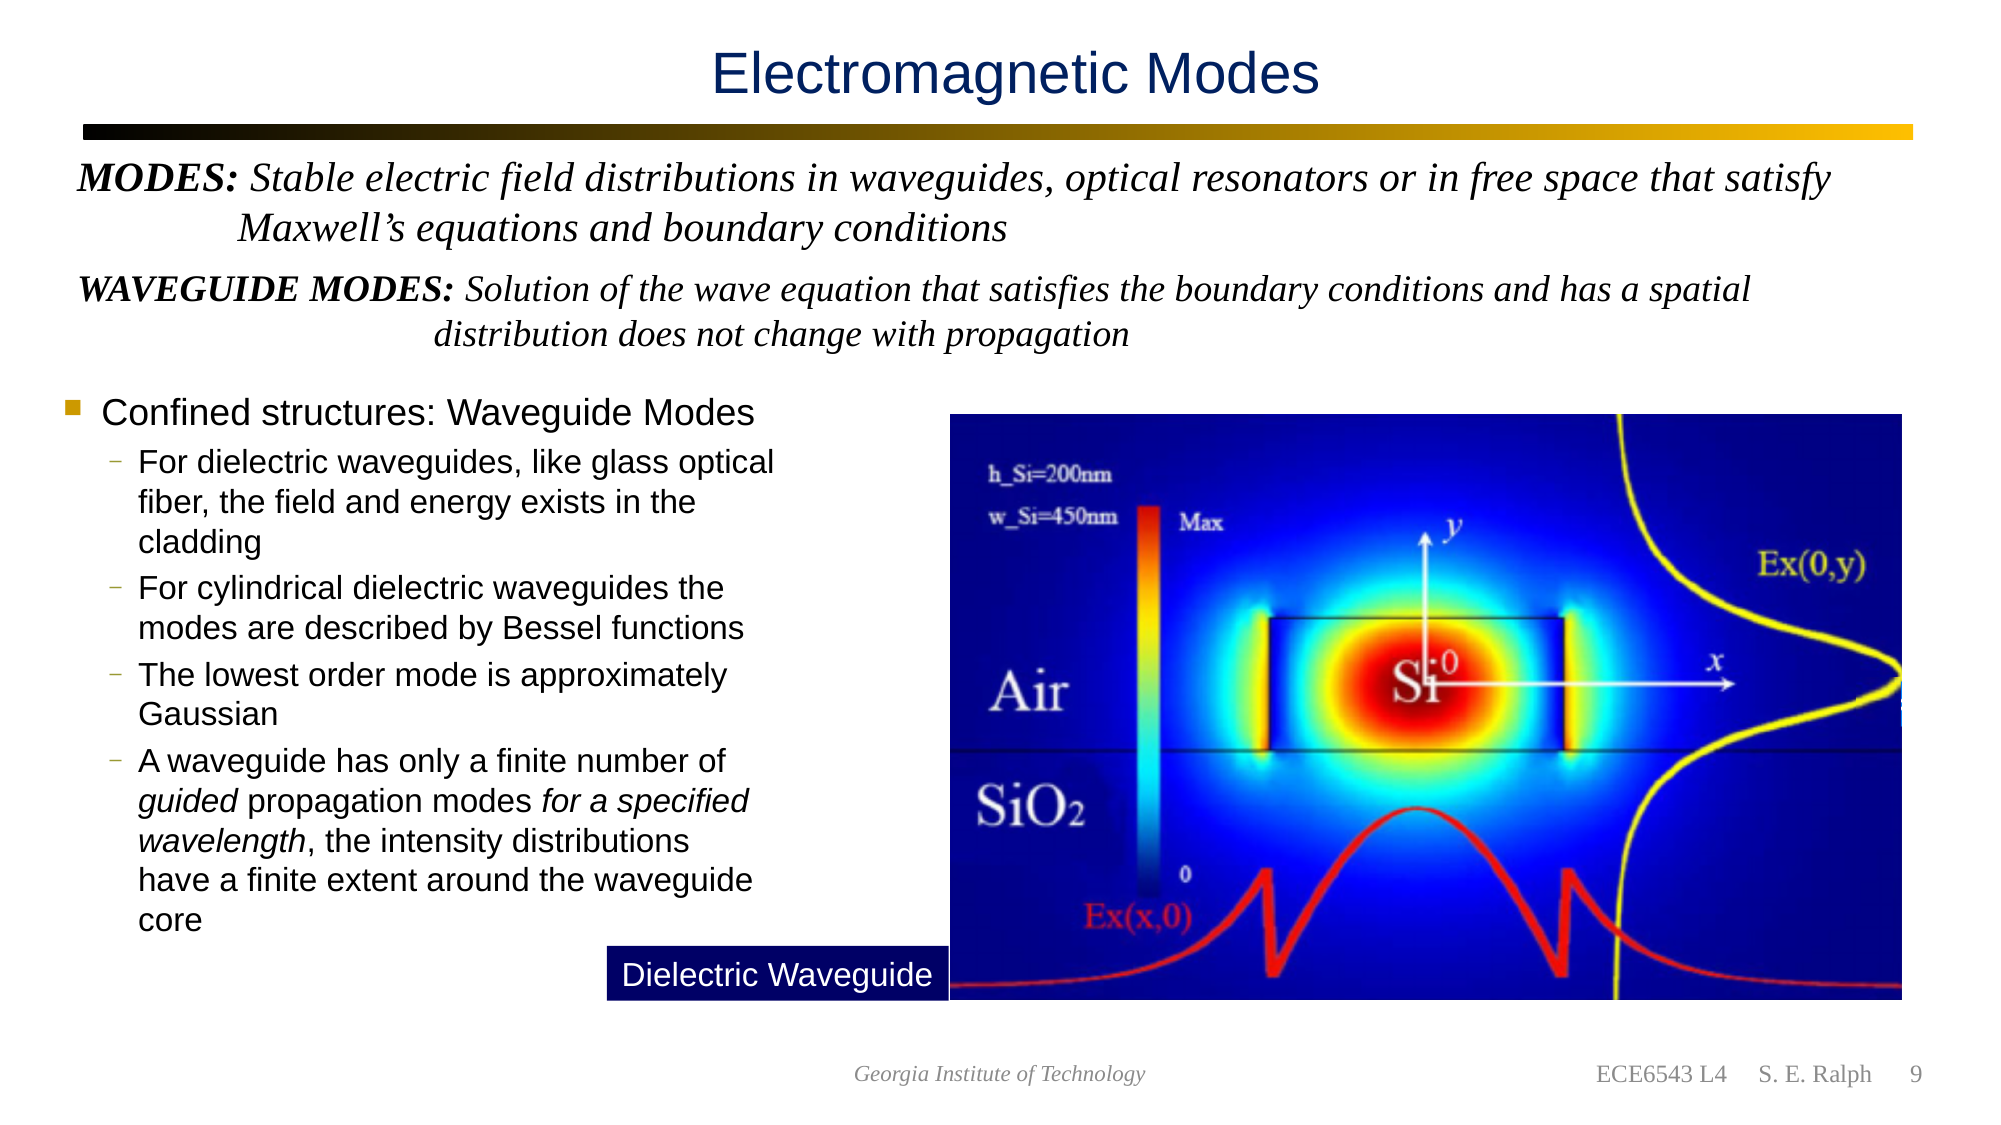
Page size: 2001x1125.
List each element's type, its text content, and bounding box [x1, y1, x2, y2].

slide_number ECE6543 L4 S. E. Ralph 9 [1449, 1042, 1938, 1103]
list Confined structures: Waveguide Modes For dielectric waveguides, like glass optical fiber, the field and energy exists in the cladding For cylindrical dielectric waveguides the modes are described by Bessel functions The lowest order mode is approximately Gaussian A waveguide has only a finite number of guided propagation modes for a specified wavelength, the intensity distributions have a finite extent around the waveguide core [48, 380, 813, 988]
text_box Dielectric Waveguide [606, 945, 944, 1001]
text_box MODES: Stable electric field distributions in waveguides, optical resonators or in free space that satisfy Maxwell’s equations and boundary conditions [62, 141, 1914, 257]
text_box WAVEGUIDE MODES: Solution of the wave equation that satisfies the boundary conditions and has a spatial distribution does not change with propagation [62, 256, 1800, 362]
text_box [949, 414, 1902, 1000]
title Electromagnetic Modes [199, 24, 1834, 113]
footer Georgia Institute of Technology [662, 1042, 1338, 1103]
